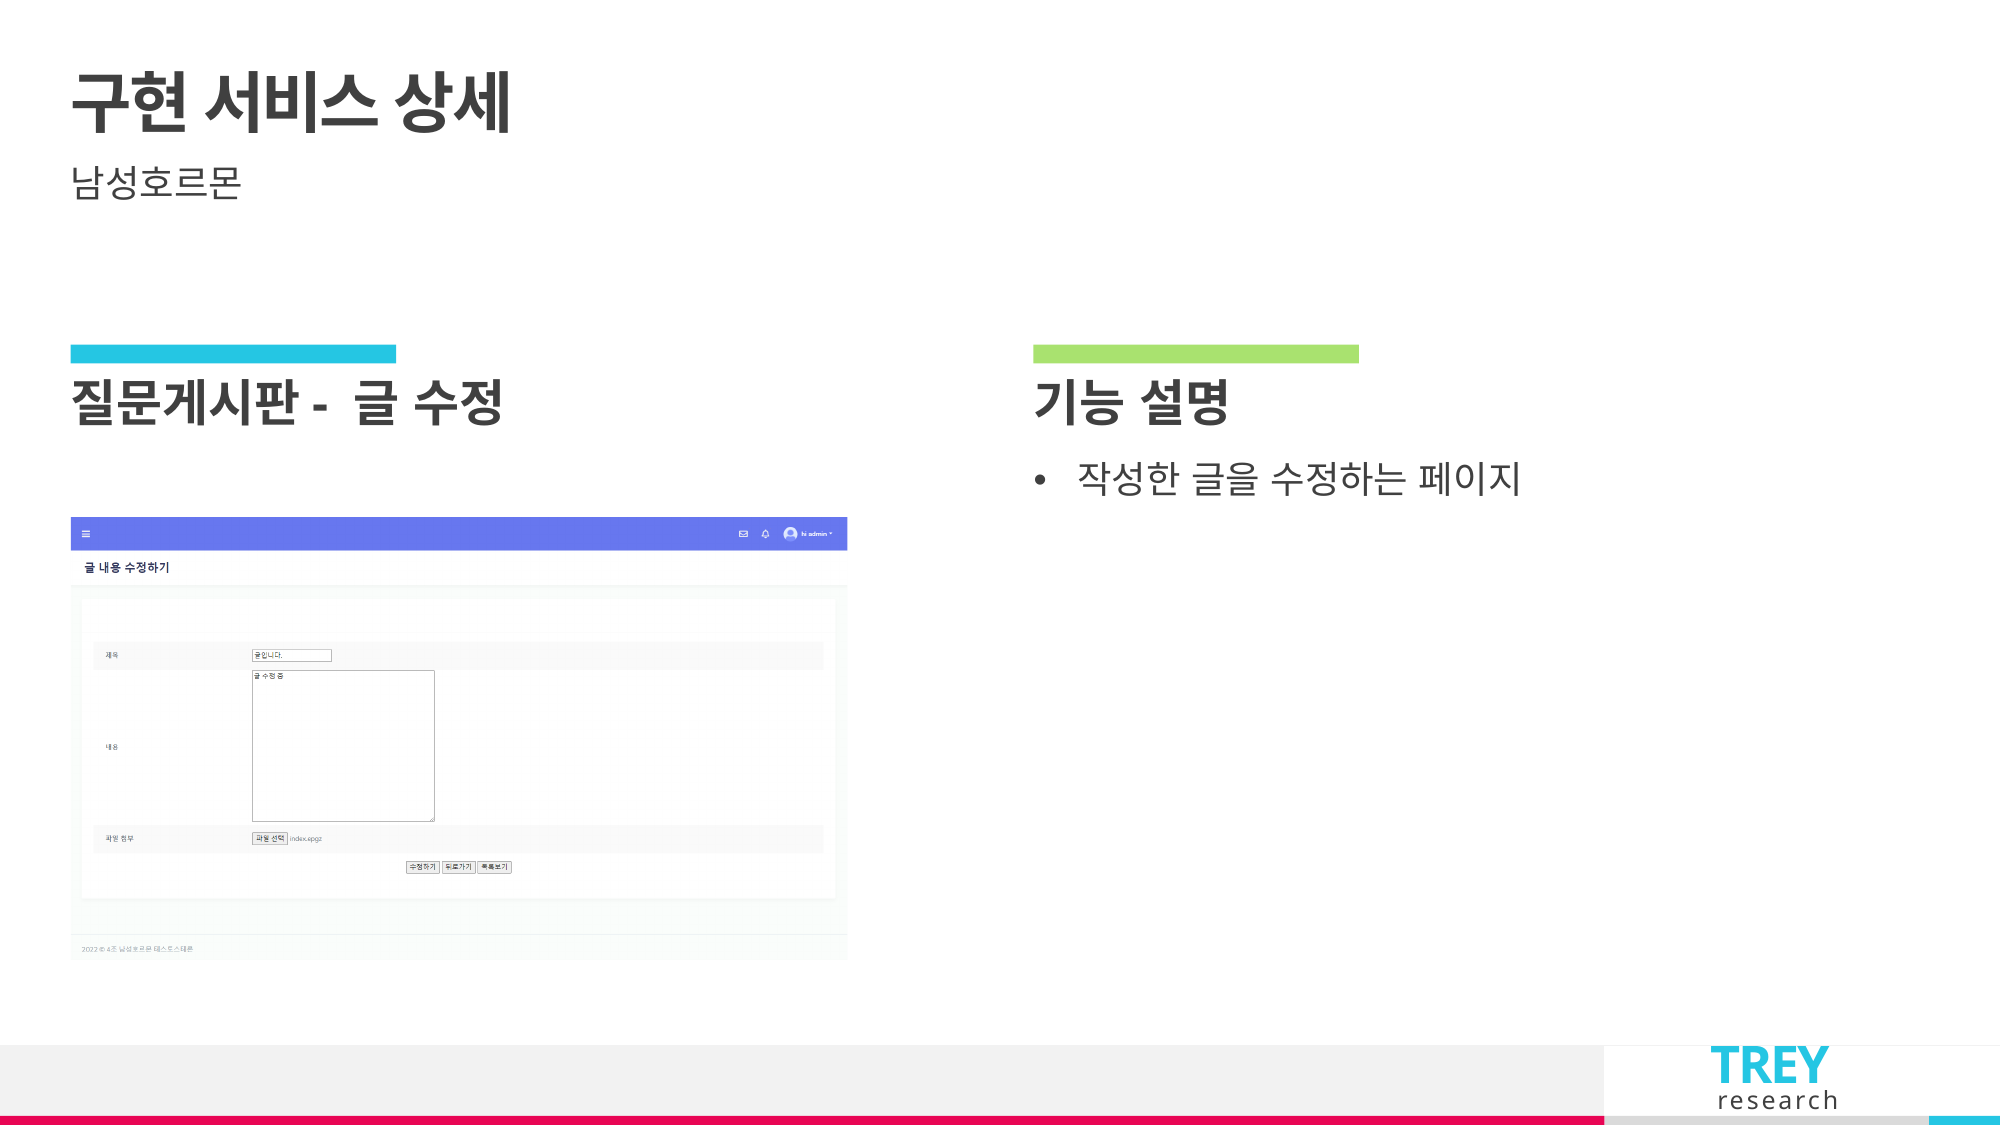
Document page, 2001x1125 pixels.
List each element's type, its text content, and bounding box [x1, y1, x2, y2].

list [70, 517, 848, 960]
list 작성한 글을 수정하는 페이지 [1033, 461, 1932, 1016]
list 남성호르몬 [70, 165, 1931, 225]
list 질문게시판- 글 수정 [70, 378, 969, 438]
list 기능 설명 [1033, 378, 1932, 438]
title 구현 서비스 상세 [70, 70, 1932, 142]
